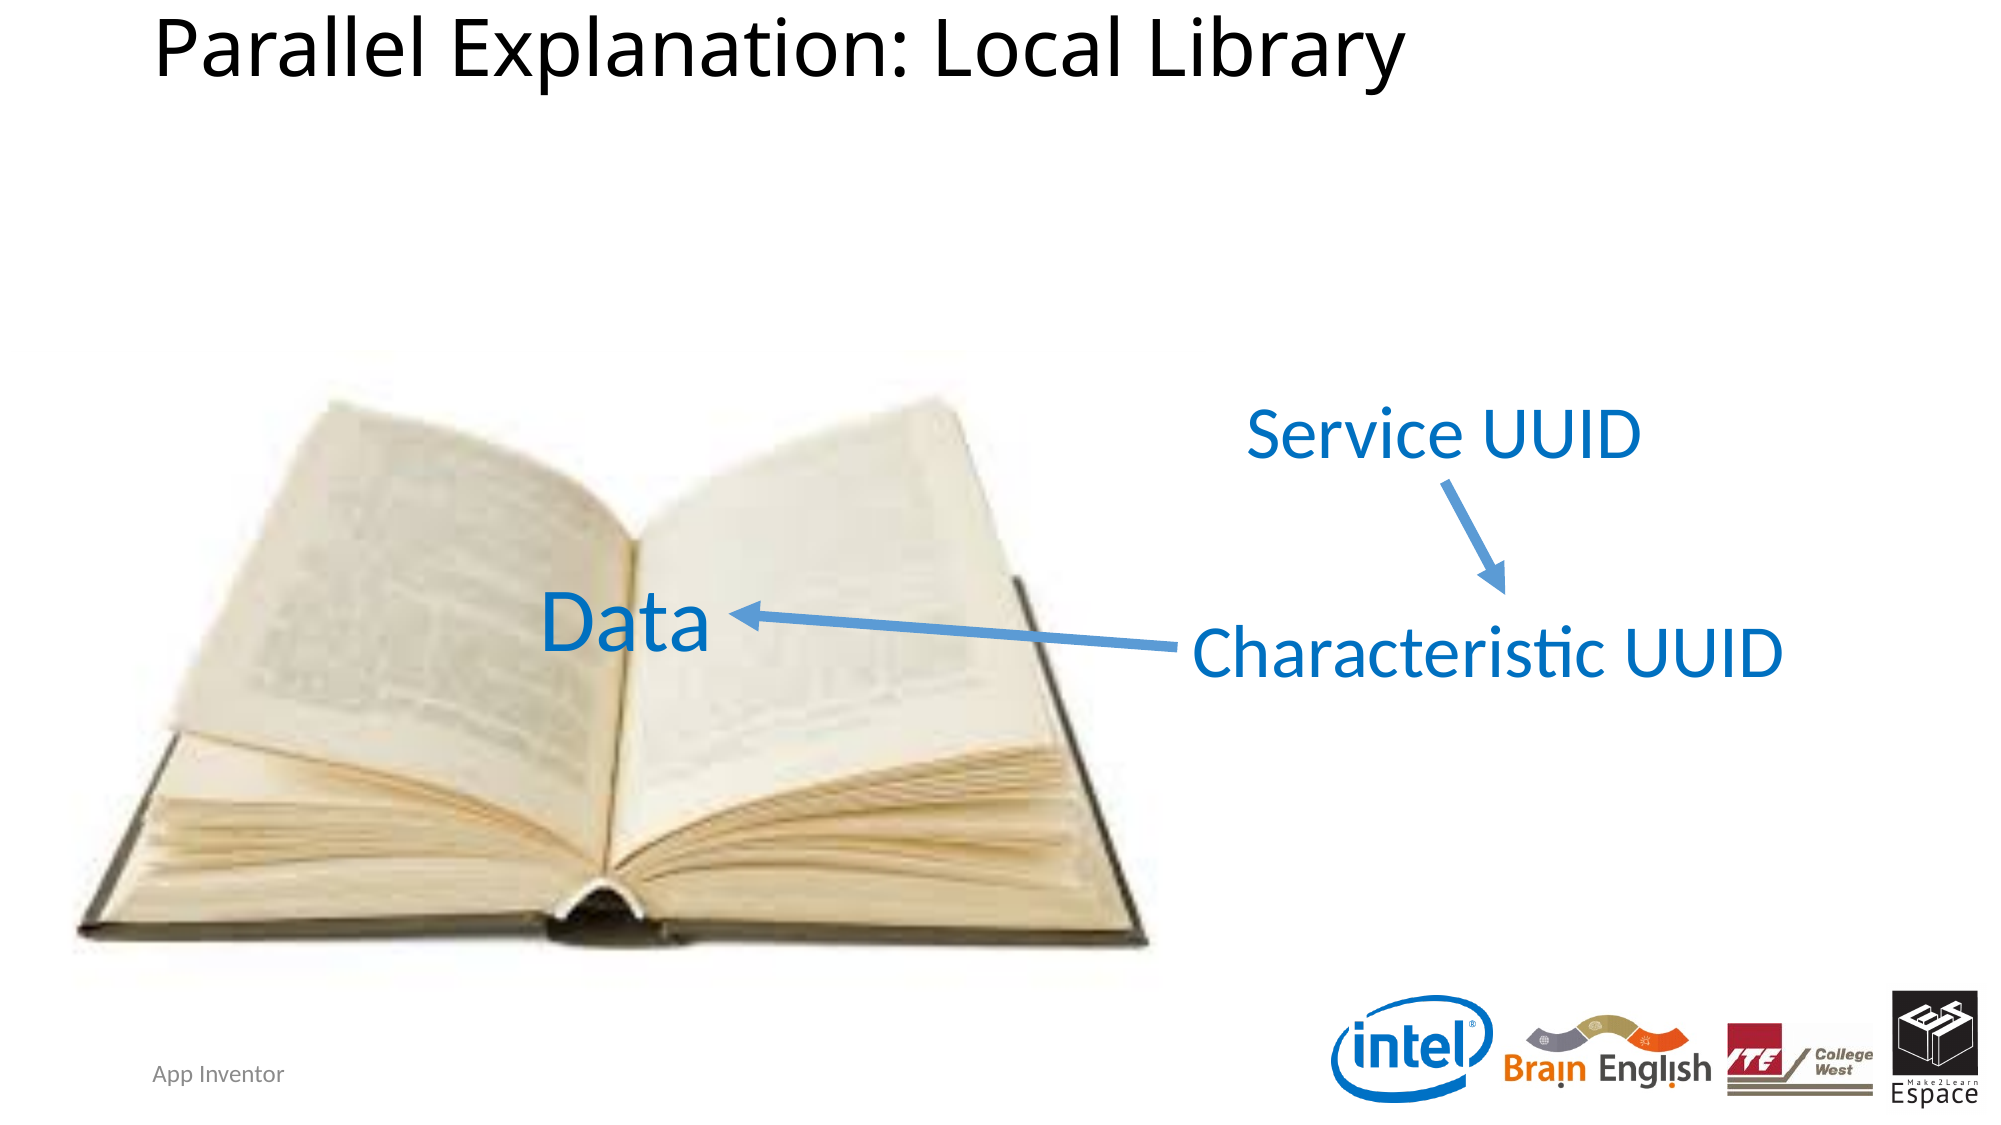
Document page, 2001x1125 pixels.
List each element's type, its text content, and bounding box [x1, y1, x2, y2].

title Parallel Explanation: Local Library [137, 0, 1863, 102]
picture [1494, 1004, 1718, 1096]
picture [1886, 983, 1987, 1115]
picture [1331, 995, 1493, 1103]
footer App Inventor [137, 1042, 1038, 1103]
picture [1727, 1023, 1873, 1096]
text_box Service UUID [1231, 376, 1658, 482]
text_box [728, 613, 1178, 648]
picture [11, 350, 1206, 1019]
text_box Characteristic UUID [1206, 594, 1834, 700]
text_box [1444, 482, 1506, 595]
